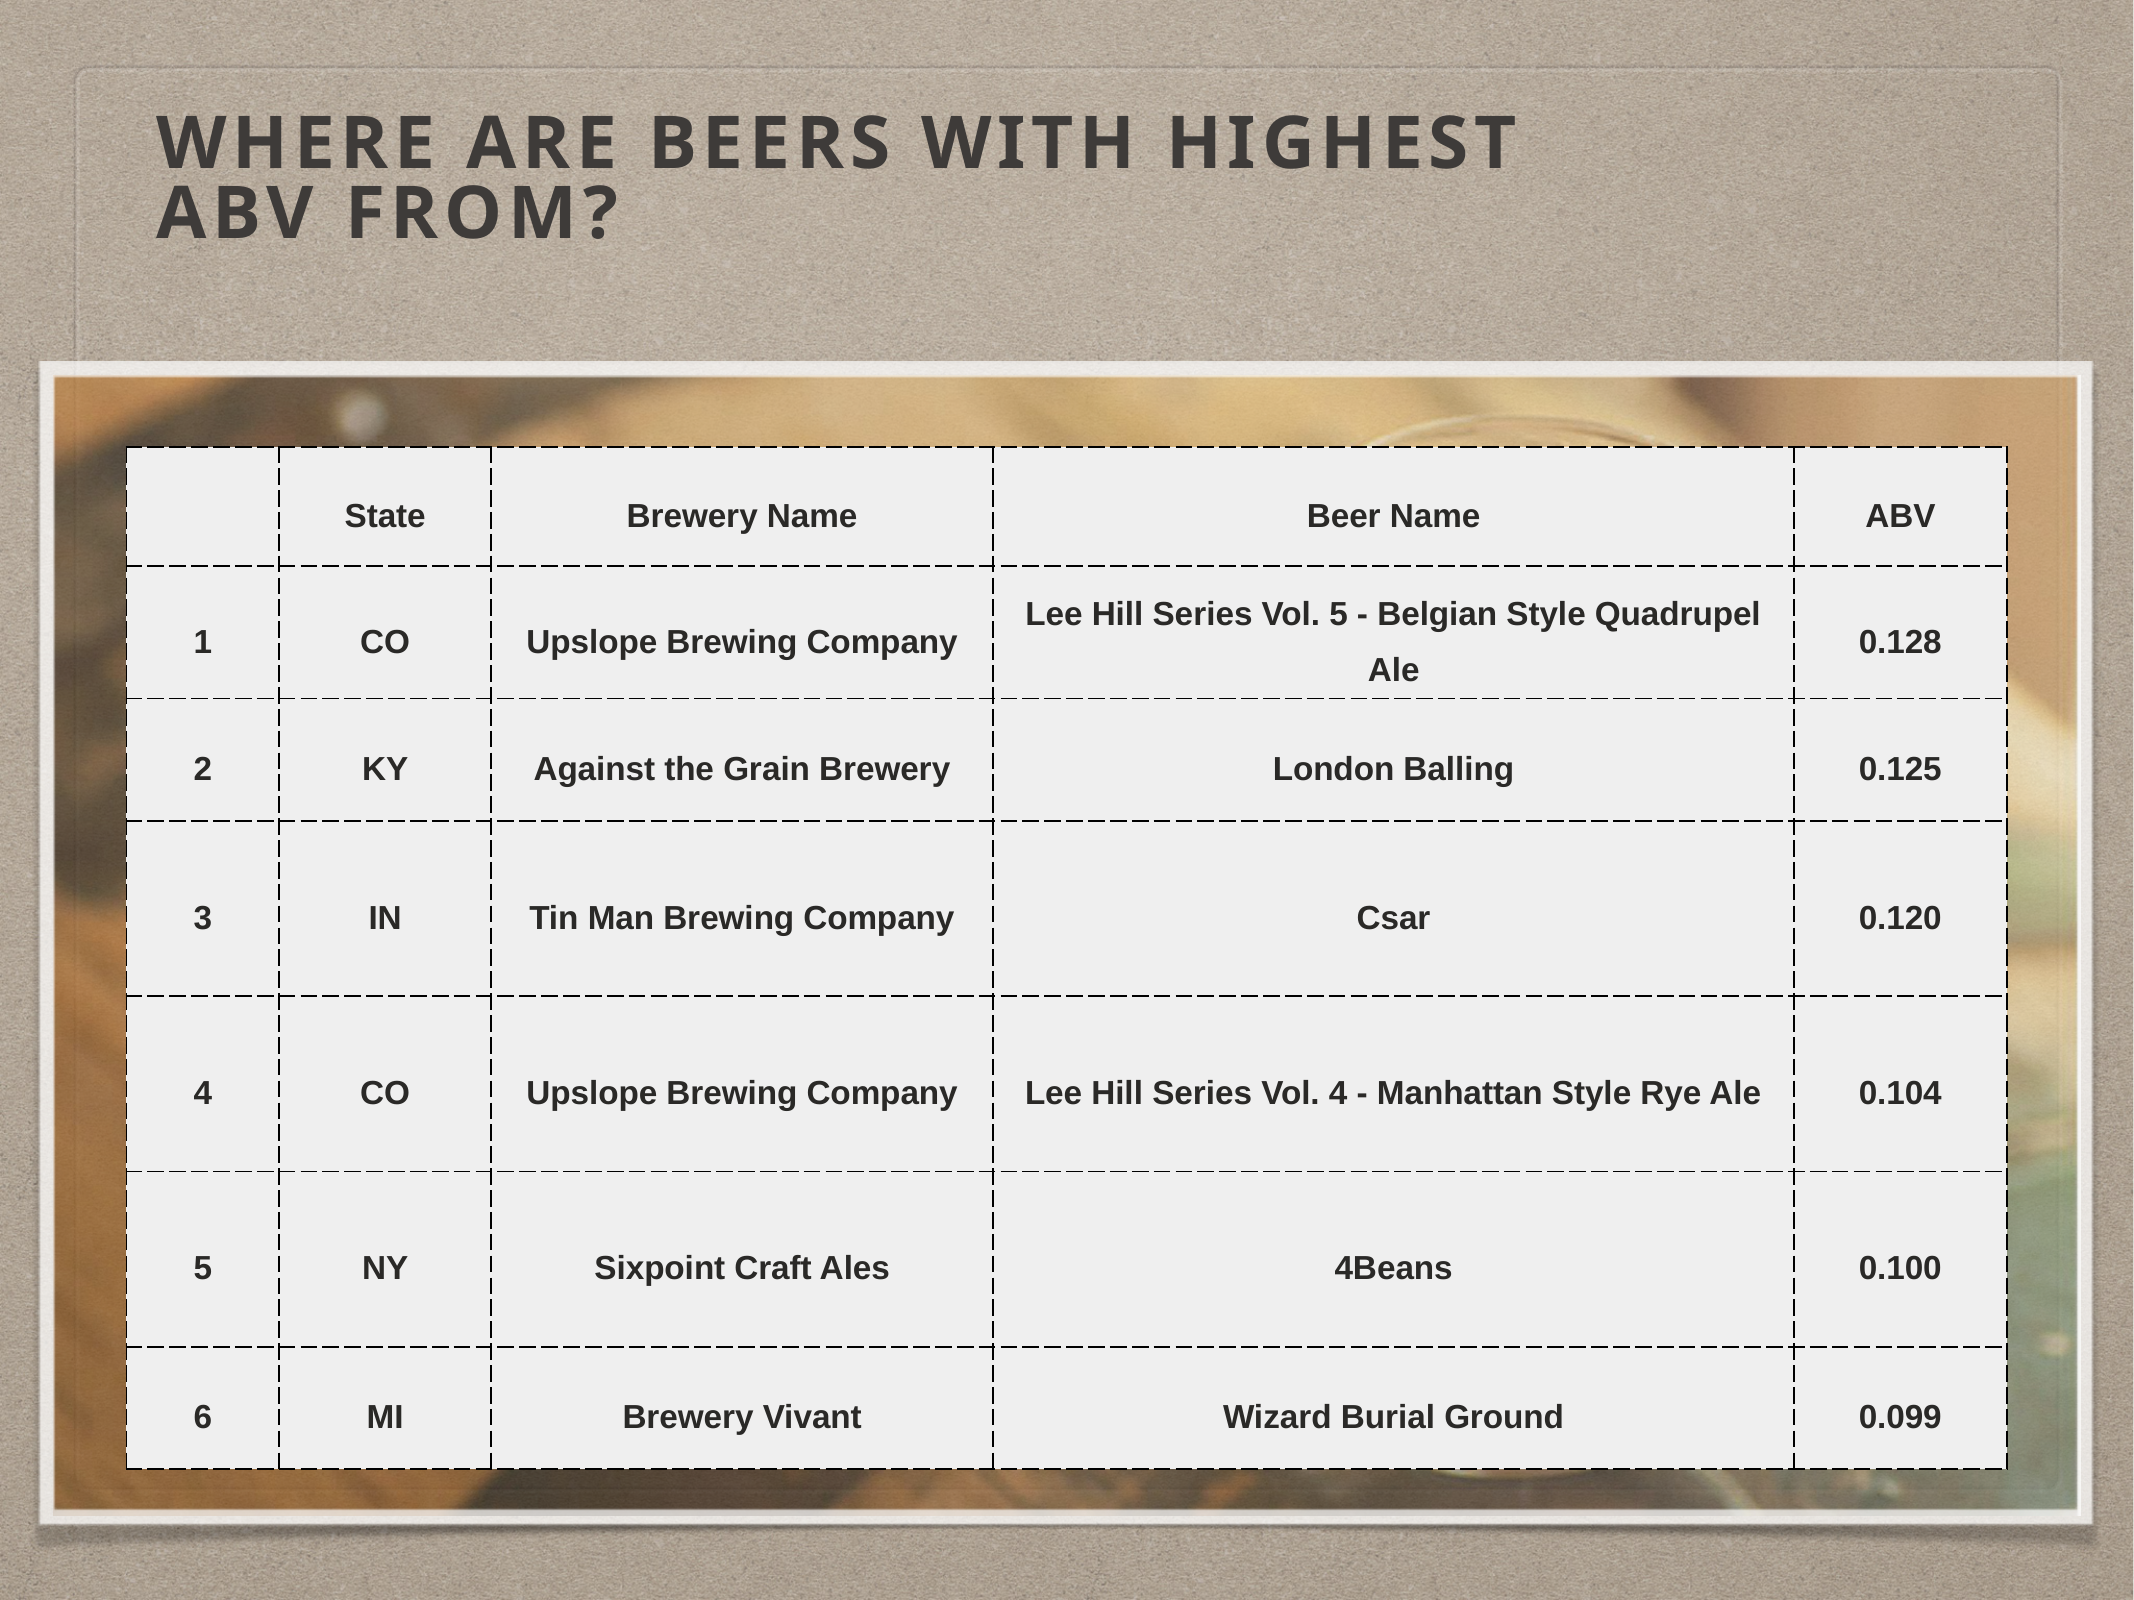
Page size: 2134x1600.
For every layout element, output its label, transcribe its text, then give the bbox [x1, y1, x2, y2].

picture [0, 0, 2134, 1600]
title Where are beers with highest ABV from? [147, 103, 1668, 360]
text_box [32, 360, 2102, 1556]
